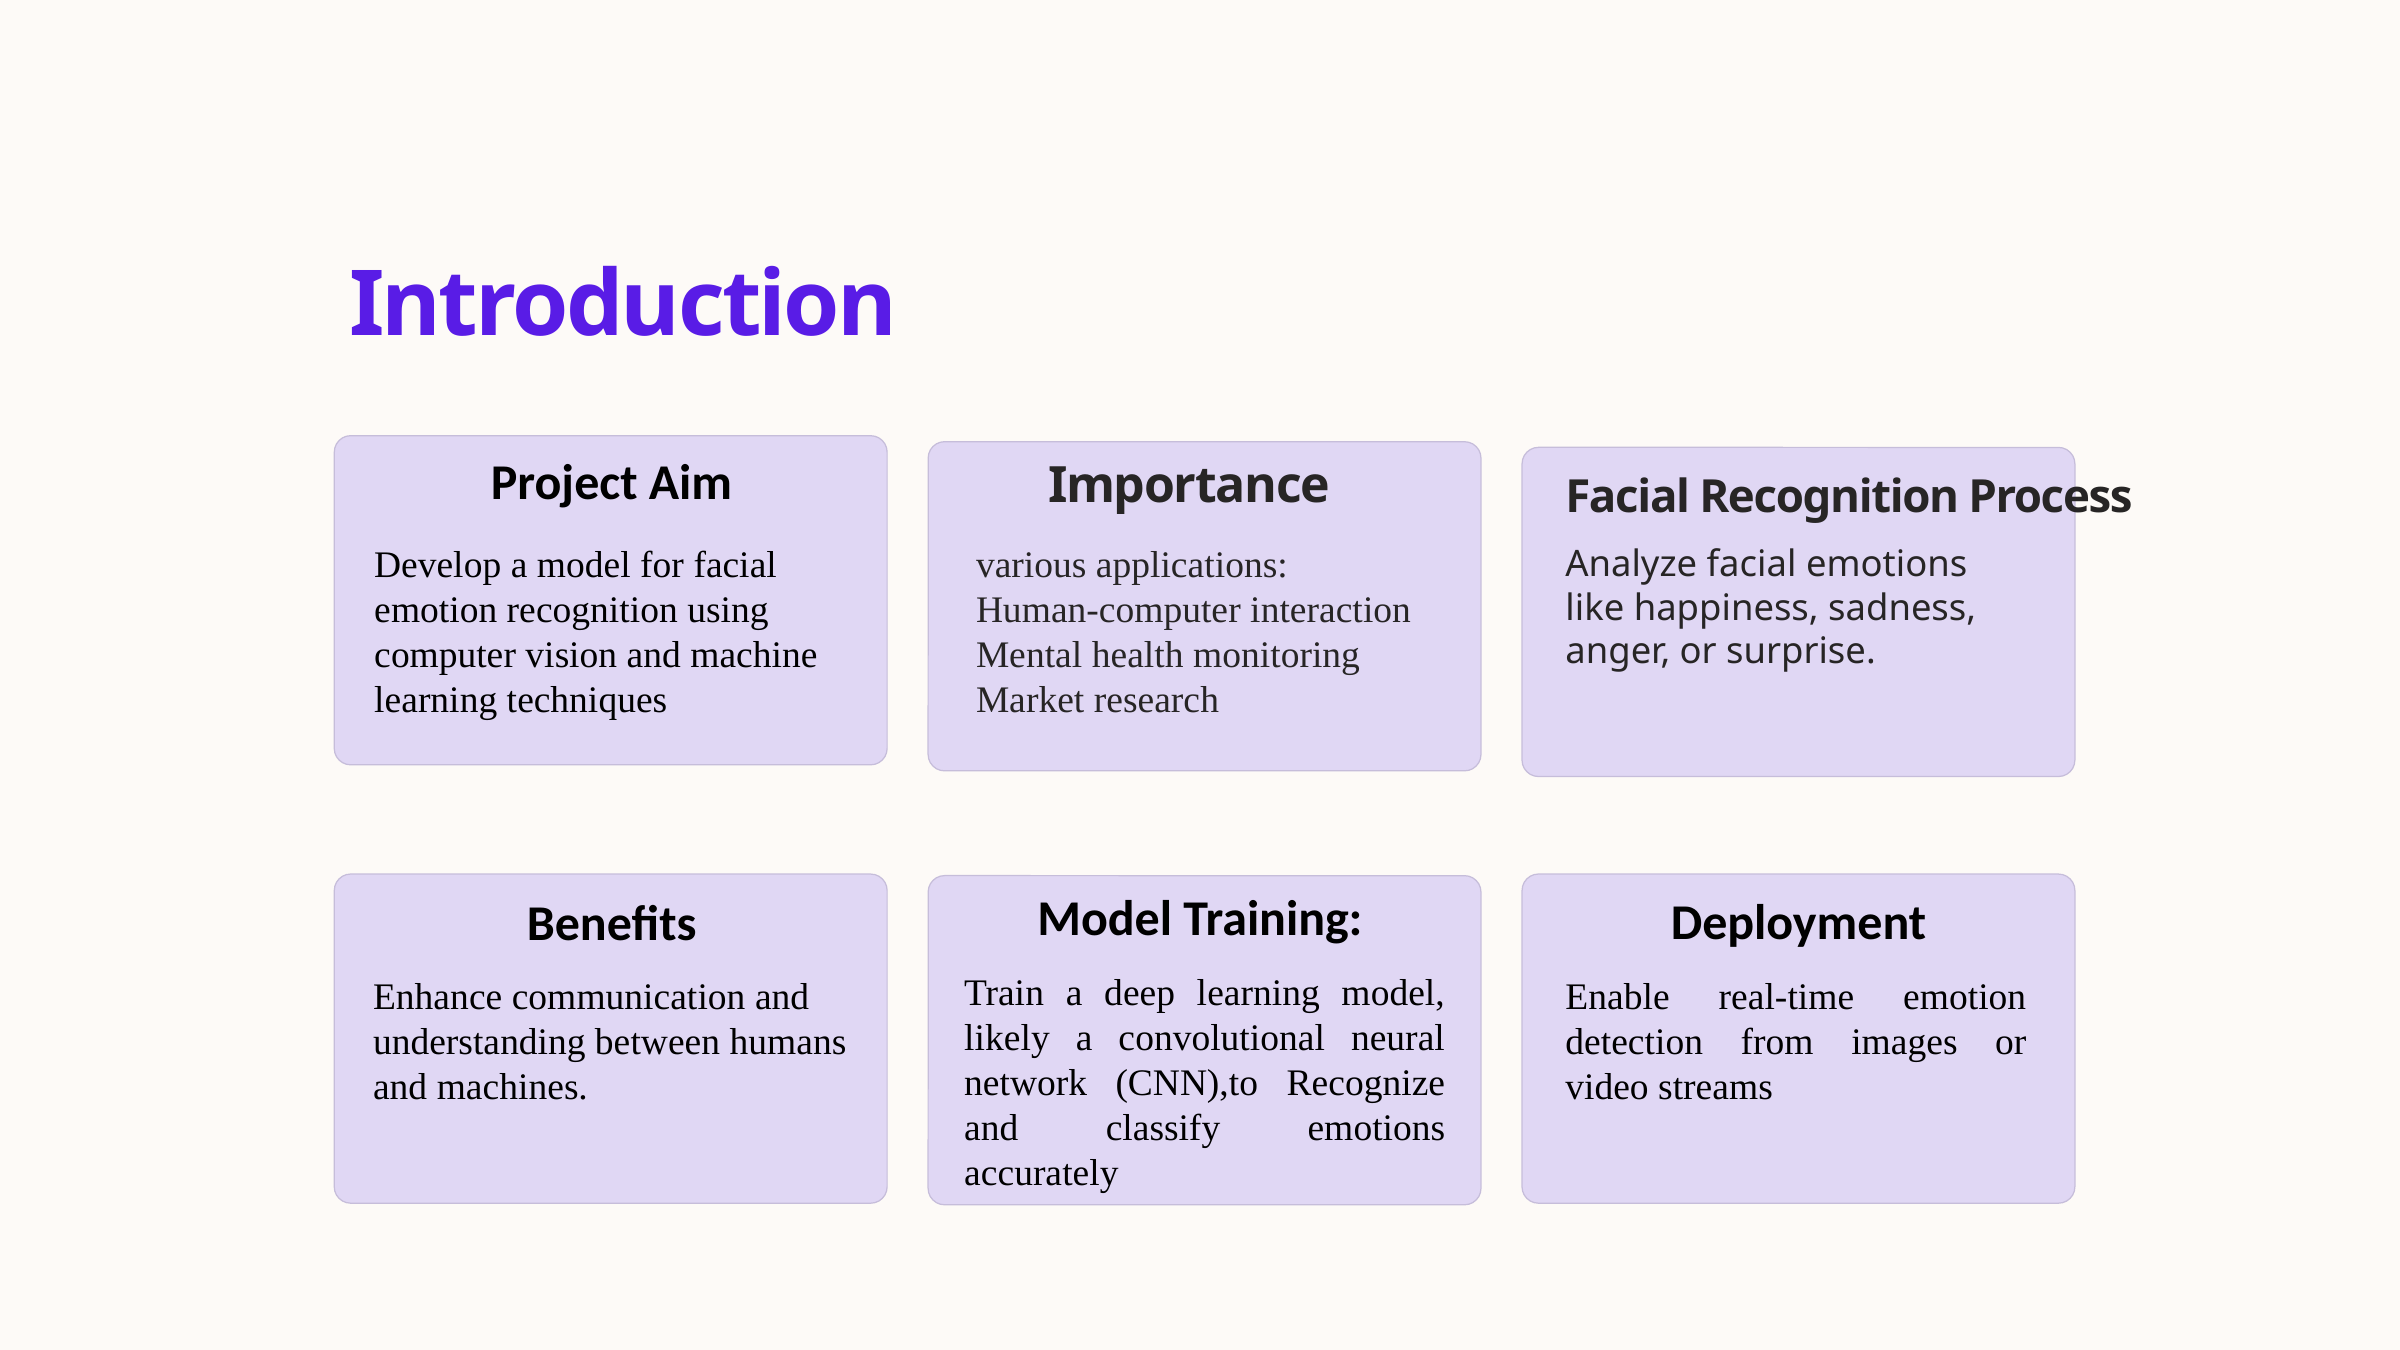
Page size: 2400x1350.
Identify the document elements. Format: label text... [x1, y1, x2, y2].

text_box Importance [961, 448, 1417, 506]
text_box Benefits [336, 883, 888, 959]
text_box various applications: Human-computer interaction Mental health monitoring Market research [961, 532, 1439, 730]
text_box Facial Recognition Process [1550, 456, 2028, 514]
text_box Enhance communication and understanding between humans and machines. [358, 964, 864, 1115]
text_box Deployment [1522, 881, 2074, 957]
text_box Model Training: [924, 877, 1476, 953]
text_box Train a deep learning model, likely a convolutional neural network (CNN),to Recognize and classify emotions accurately [949, 960, 1461, 1201]
text_box [1522, 447, 2075, 777]
text_box [1522, 885, 2075, 1204]
text_box Analyze facial emotions like happiness, sadness, anger, or surprise. [1550, 532, 2028, 747]
text_box Introduction [334, 232, 1786, 347]
text_box [334, 445, 888, 765]
text_box [338, 435, 883, 441]
text_box [1525, 874, 2072, 881]
text_box [928, 880, 1481, 1205]
text_box Project Aim [336, 441, 888, 517]
text_box [928, 441, 1481, 771]
text_box Enable real-time emotion detection from images or video streams [1550, 964, 2042, 1115]
text_box [334, 874, 888, 1204]
text_box Develop a model for facial emotion recognition using computer vision and machine learning techniques [359, 532, 865, 728]
text_box [0, 0, 2400, 1350]
